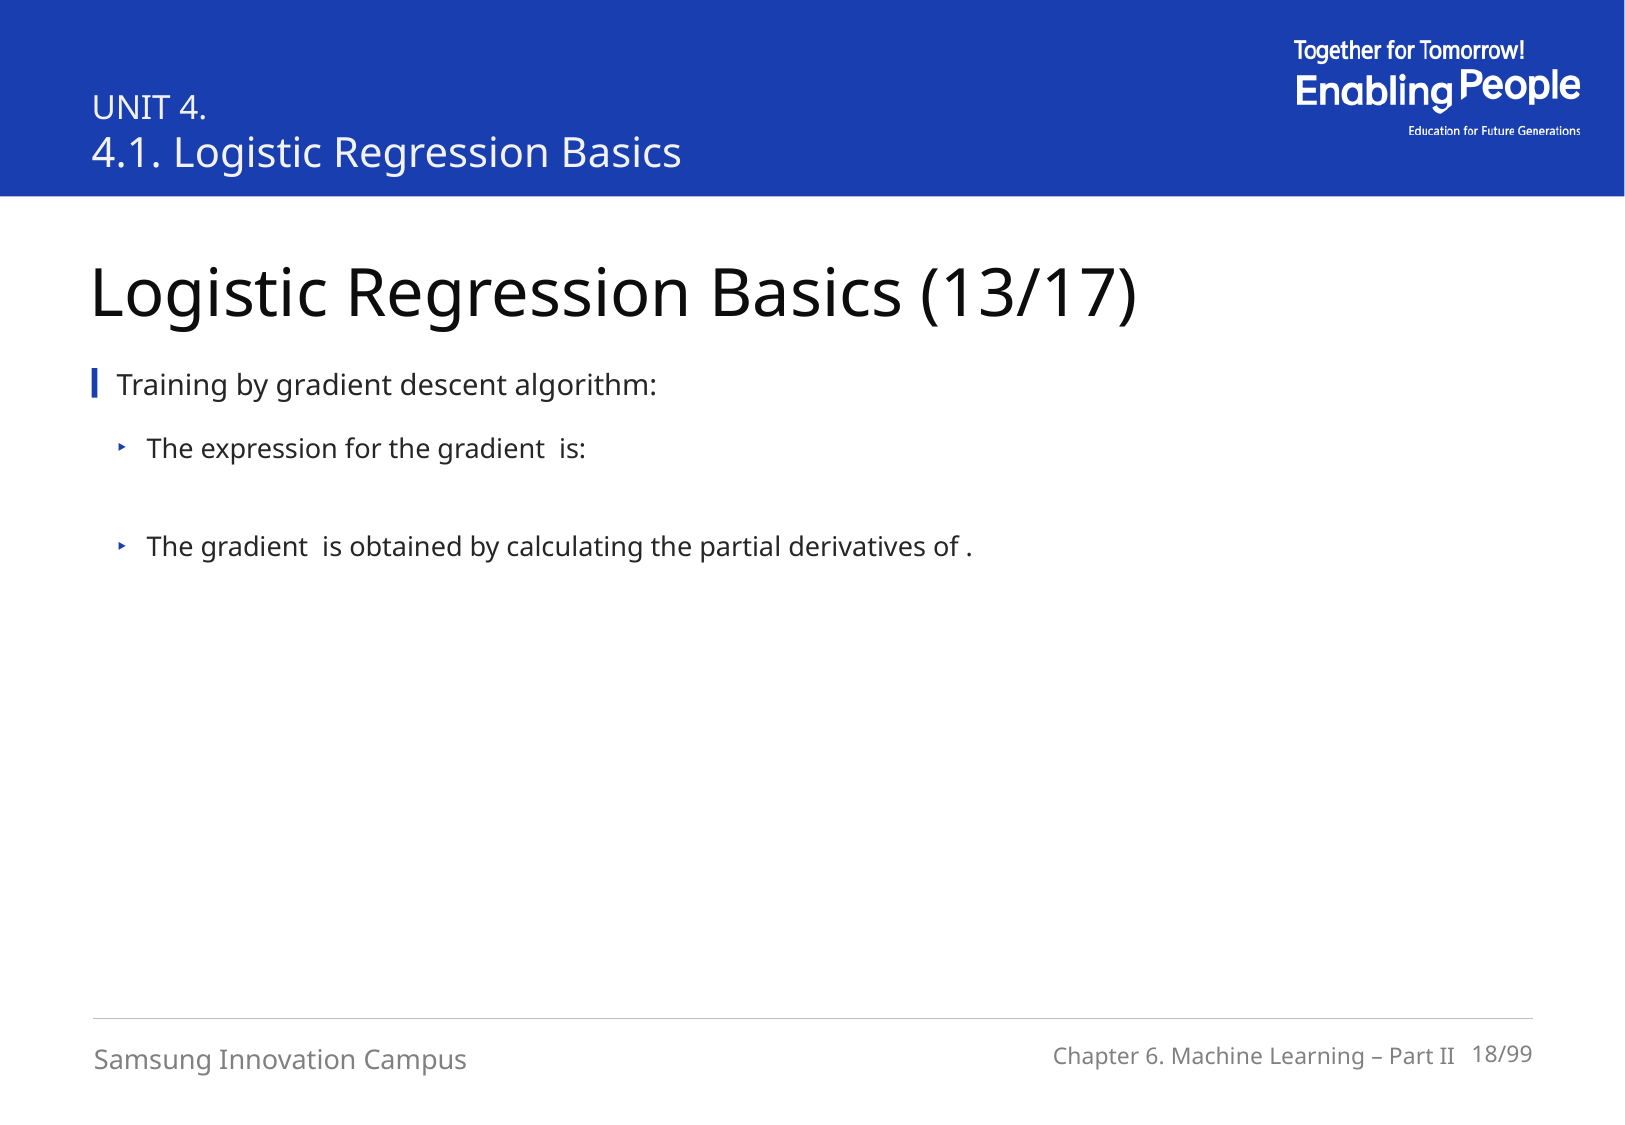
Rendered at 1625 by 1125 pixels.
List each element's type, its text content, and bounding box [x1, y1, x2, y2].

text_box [91, 366, 1533, 402]
text_box Logistic Regression Basics (13/17) [89, 249, 1534, 331]
picture [1294, 40, 1580, 135]
text_box UNIT 4. 4.1. Logistic Regression Basics [91, 85, 1048, 177]
